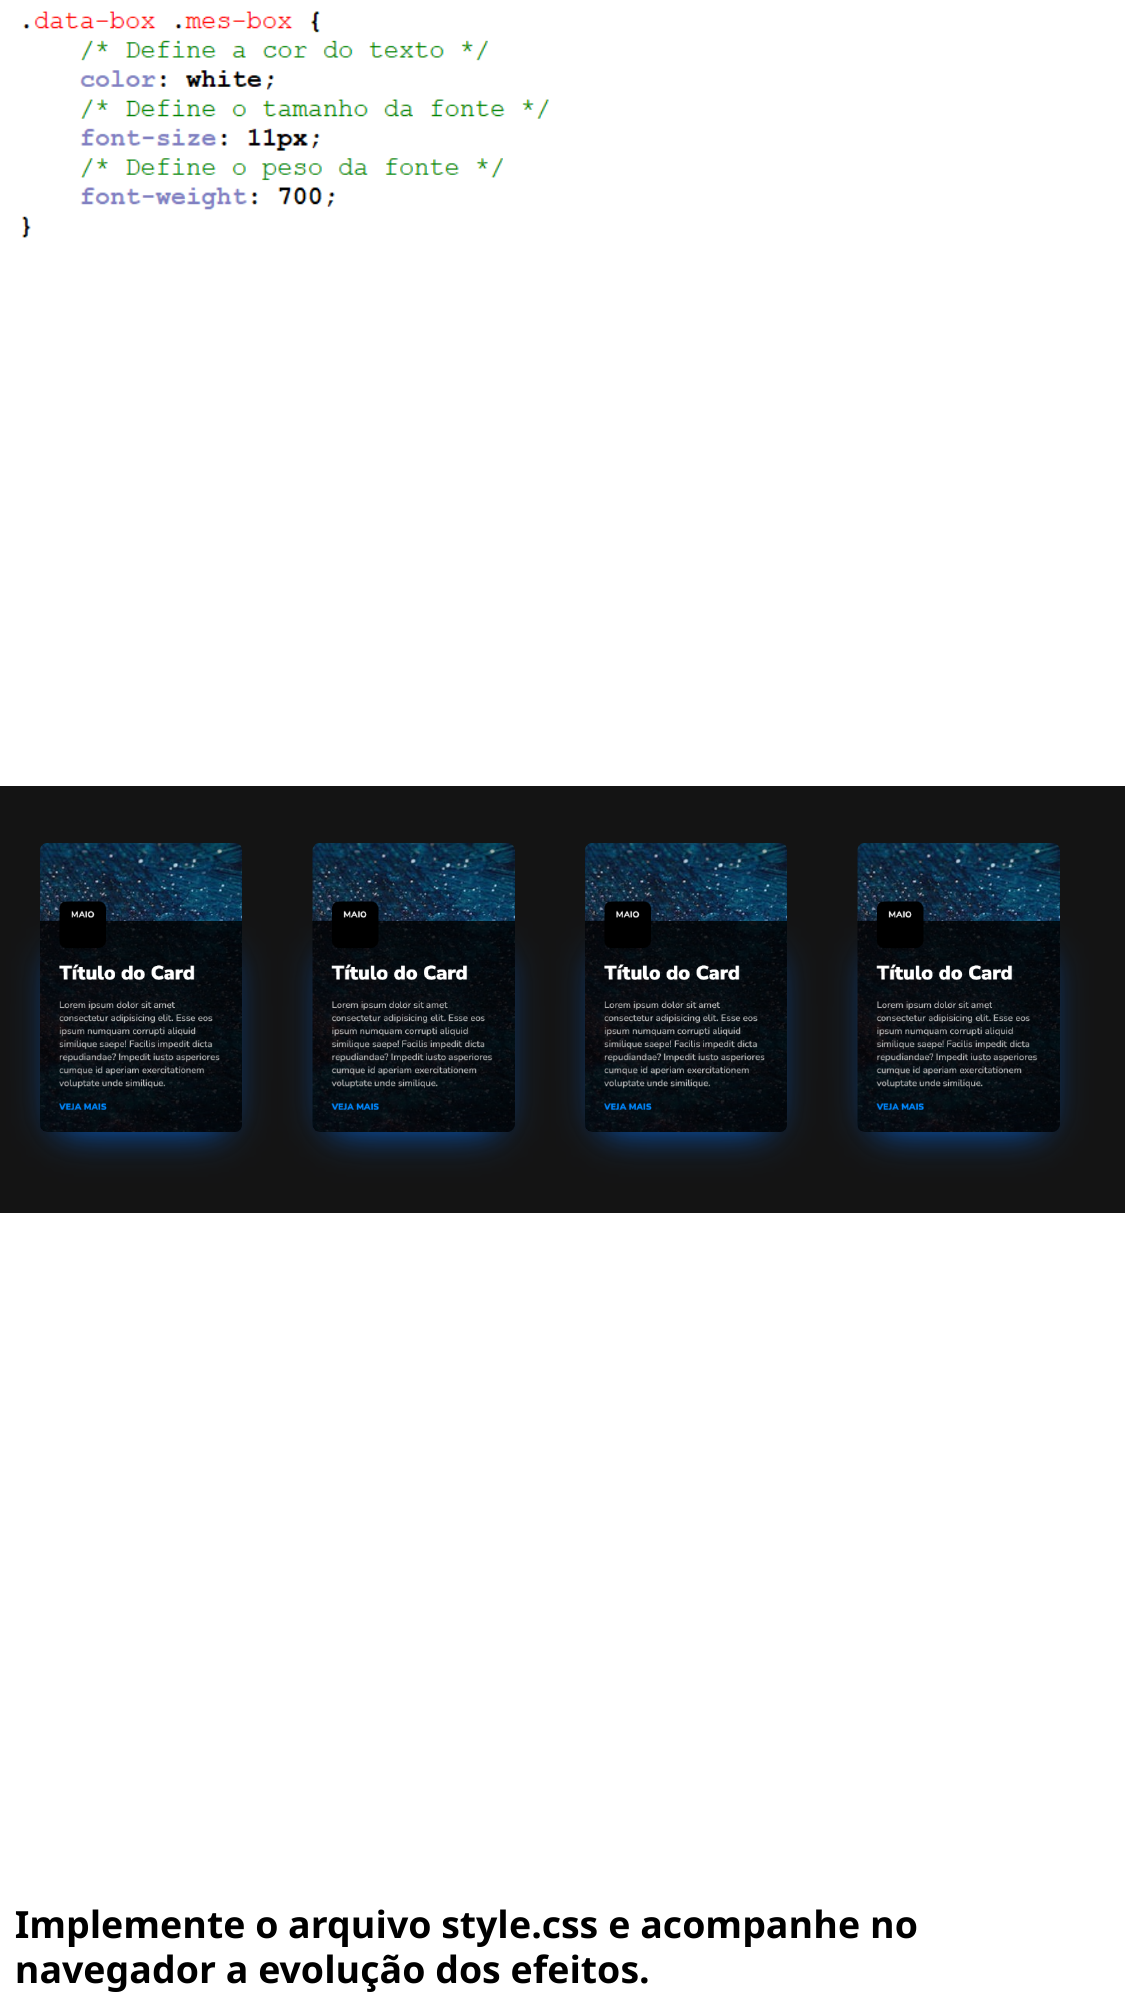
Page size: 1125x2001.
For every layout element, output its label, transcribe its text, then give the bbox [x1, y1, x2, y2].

text_box Implemente o arquivo style.css e acompanhe no navegador a evolução dos efeitos. [0, 1893, 1099, 1999]
picture [0, 0, 1125, 254]
picture [0, 786, 1125, 1214]
